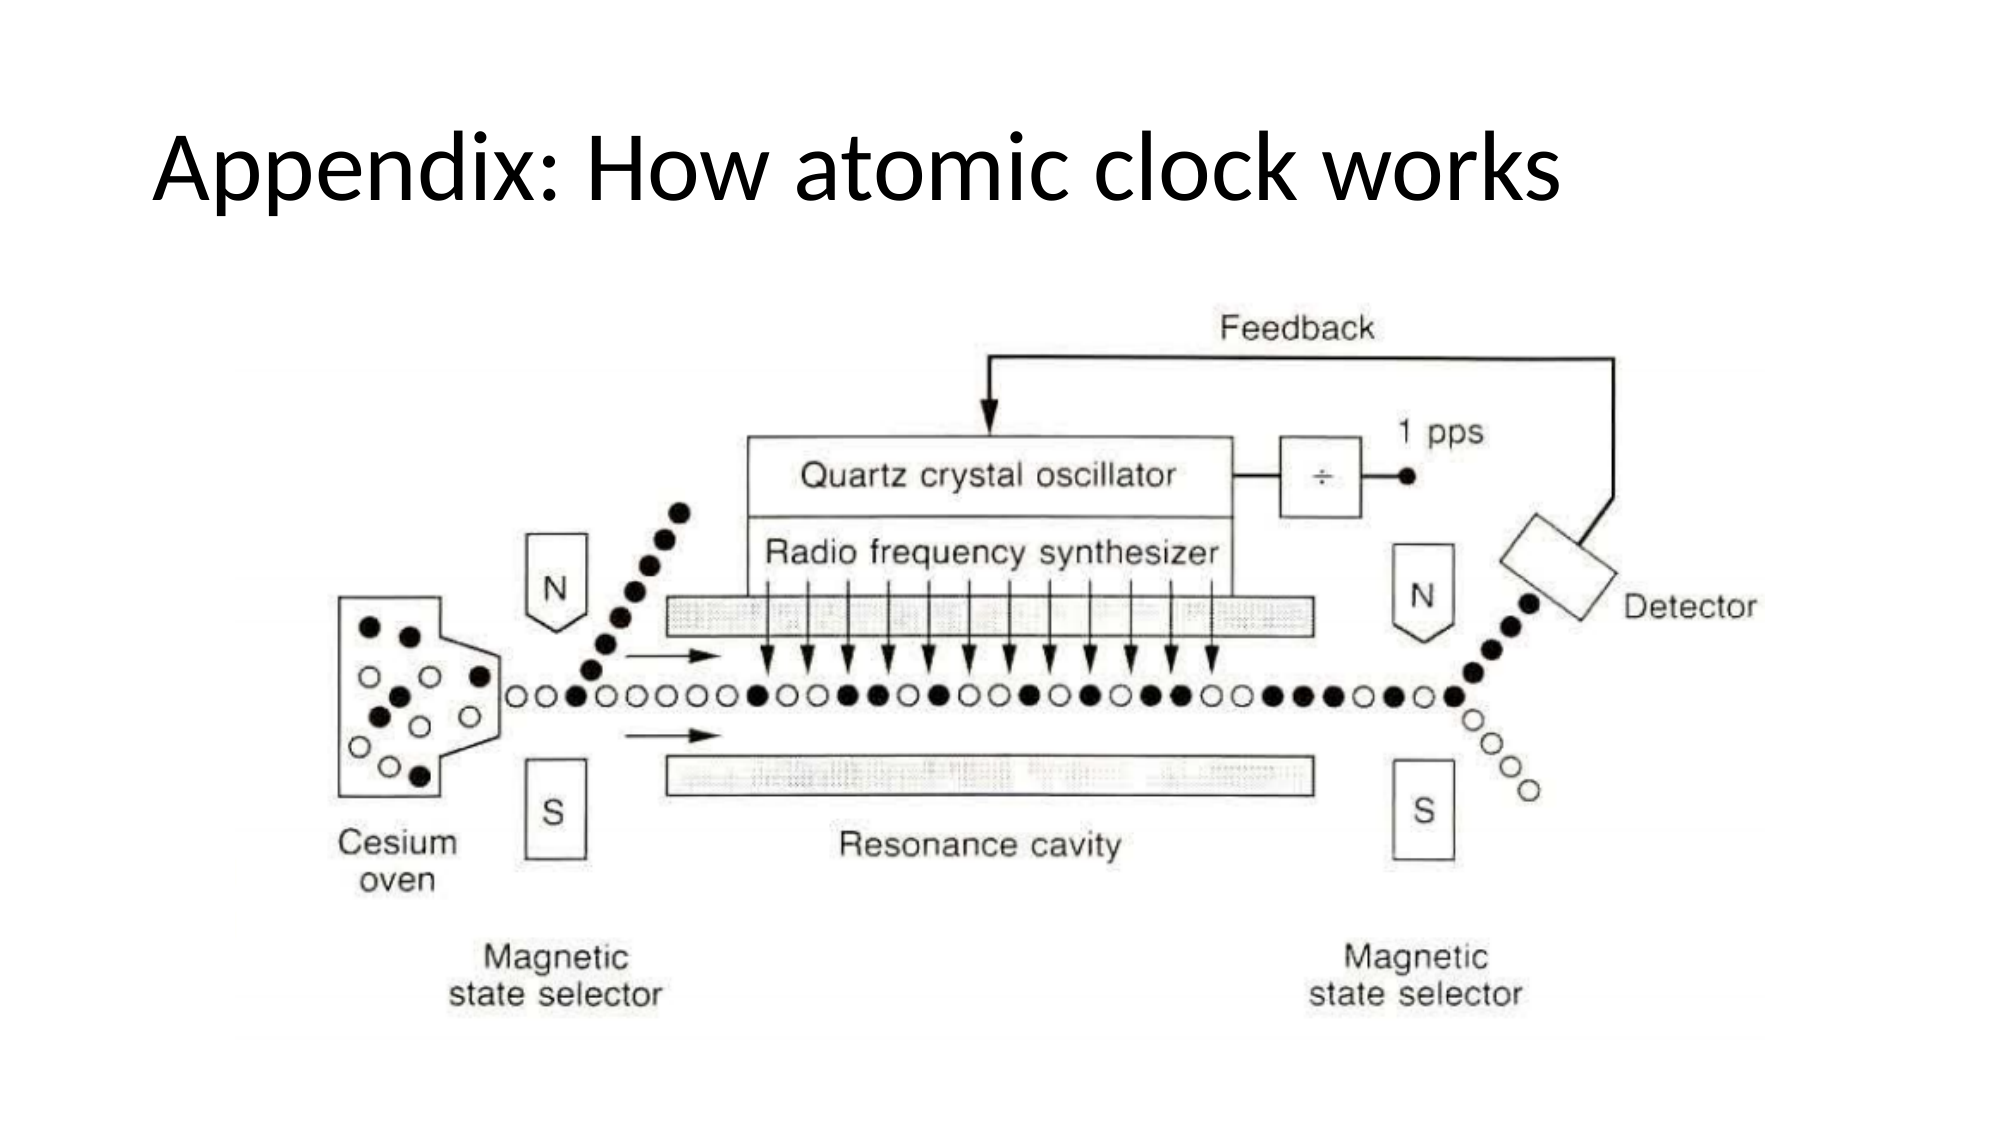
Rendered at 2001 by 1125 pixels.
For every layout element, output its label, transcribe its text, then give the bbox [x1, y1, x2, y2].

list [235, 272, 1765, 1041]
title Appendix: How atomic clock works [137, 59, 1863, 278]
